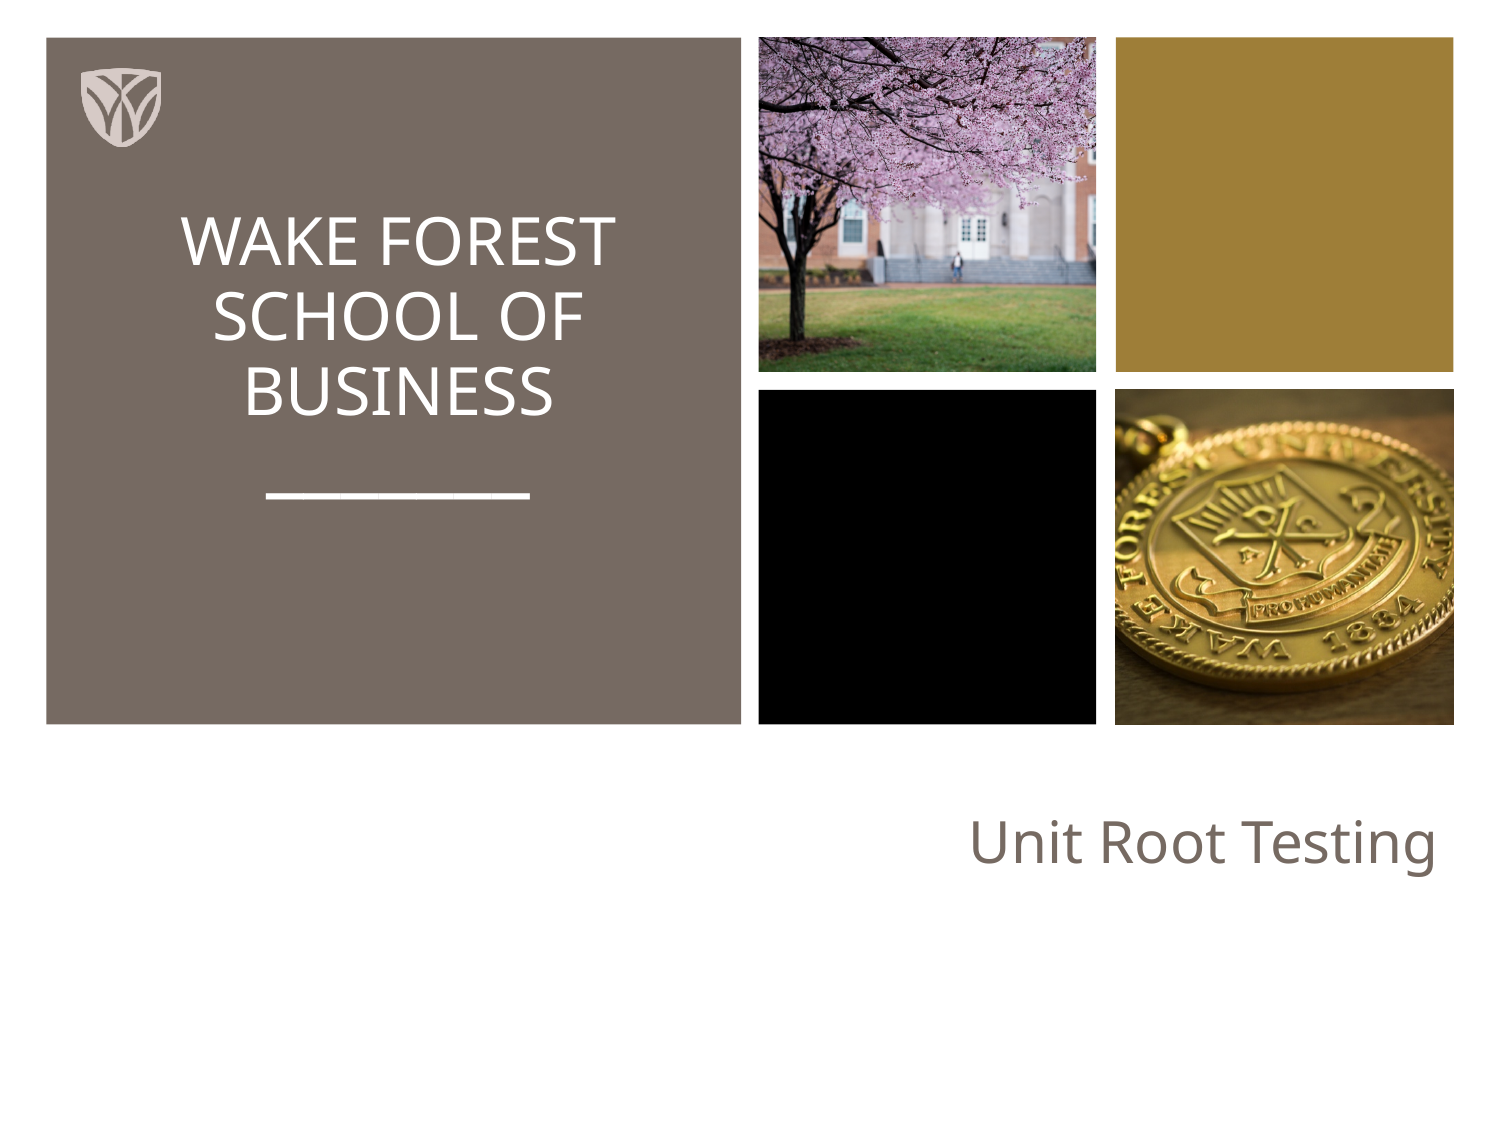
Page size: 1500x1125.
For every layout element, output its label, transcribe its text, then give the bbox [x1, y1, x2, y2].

picture [758, 36, 1097, 373]
list Wake Forest School of Business _______ [70, 190, 726, 692]
picture [1115, 389, 1454, 725]
title Unit Root Testing [590, 797, 1454, 898]
